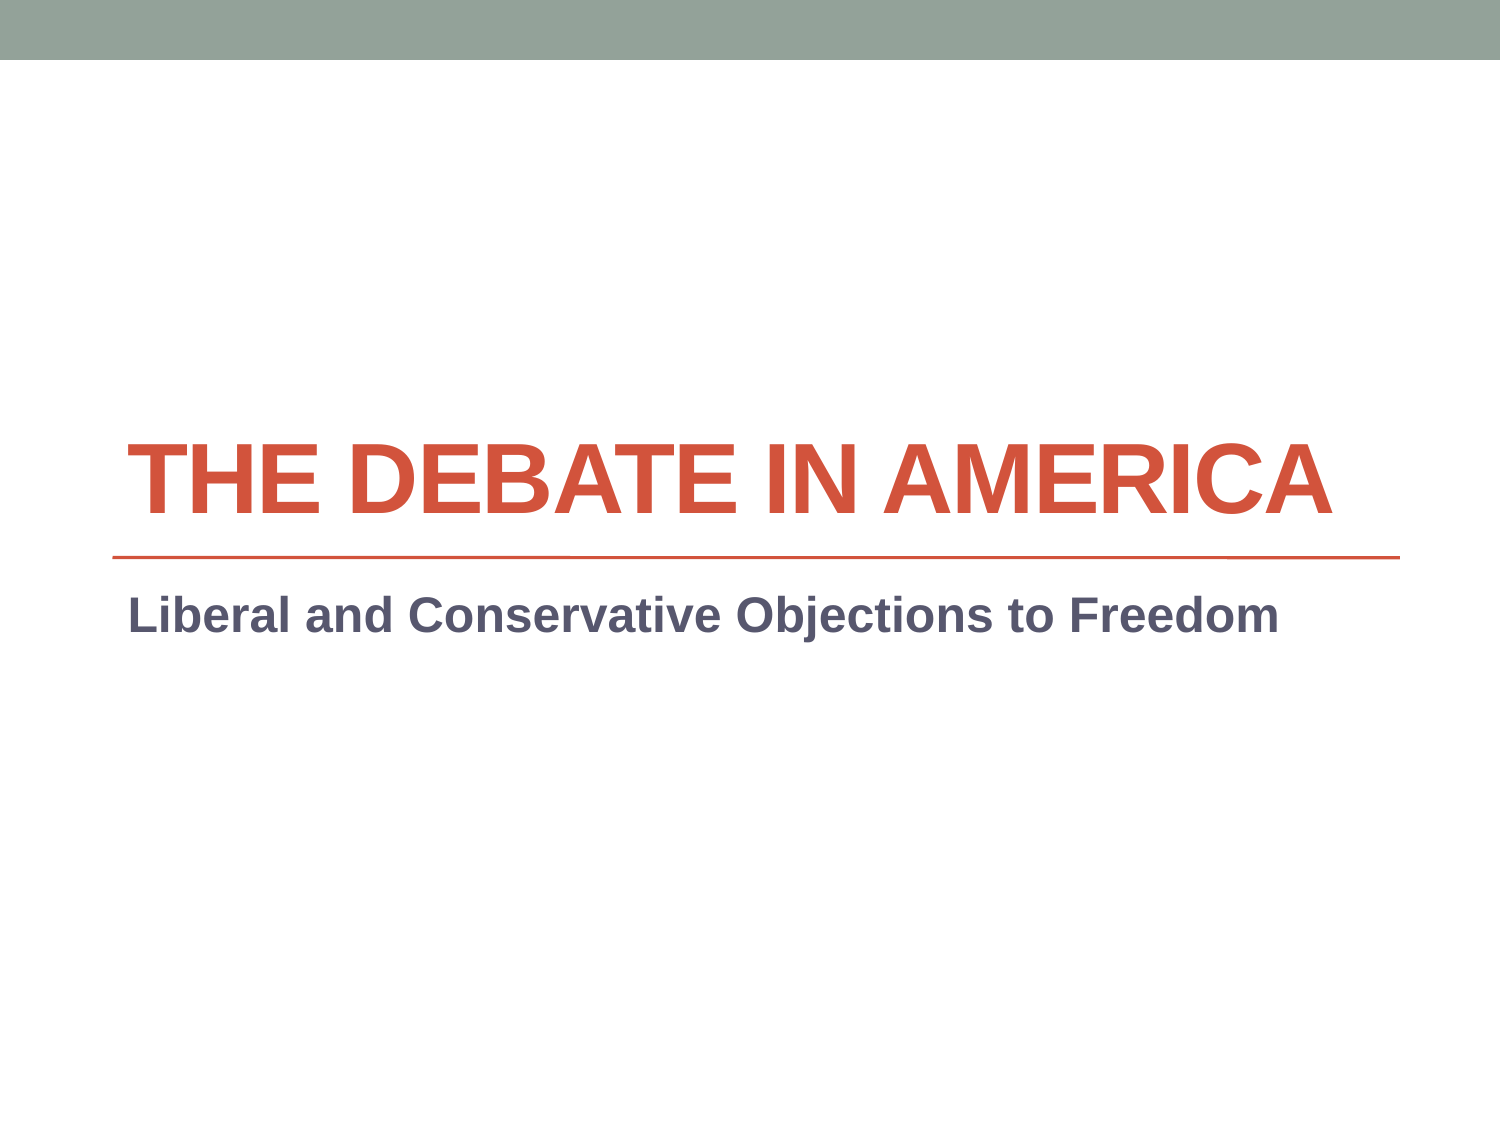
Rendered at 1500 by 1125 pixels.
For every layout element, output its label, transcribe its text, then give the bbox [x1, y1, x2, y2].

subtitle Liberal and Conservative Objections to Freedom [112, 575, 1338, 863]
title The Debate in America [112, 224, 1400, 542]
